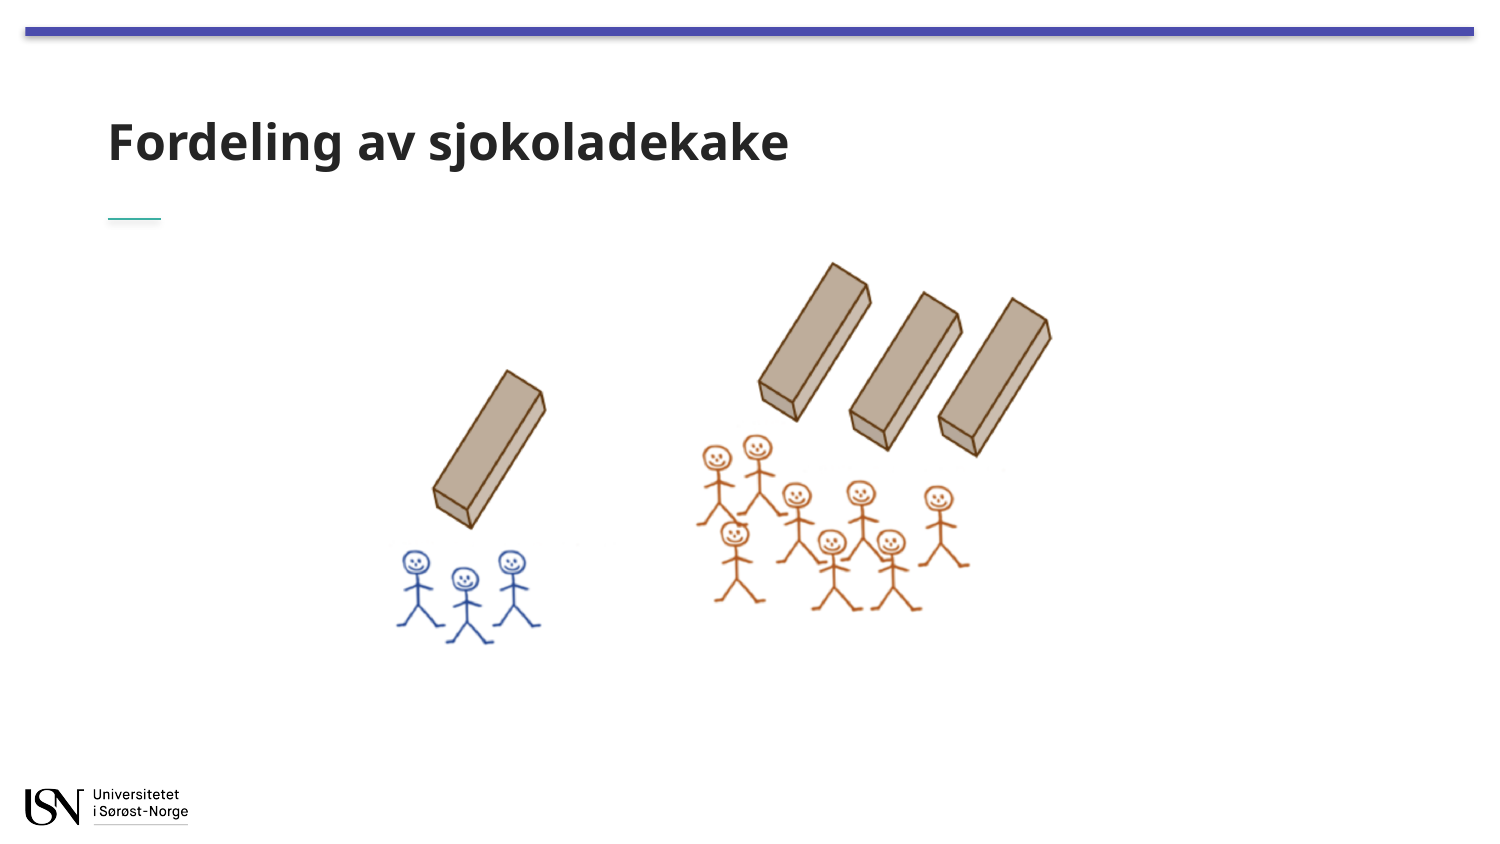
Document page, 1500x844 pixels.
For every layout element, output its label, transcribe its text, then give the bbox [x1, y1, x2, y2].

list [307, 210, 1105, 679]
title Fordeling av sjokoladekake [107, 70, 1414, 211]
picture [3, 766, 210, 844]
